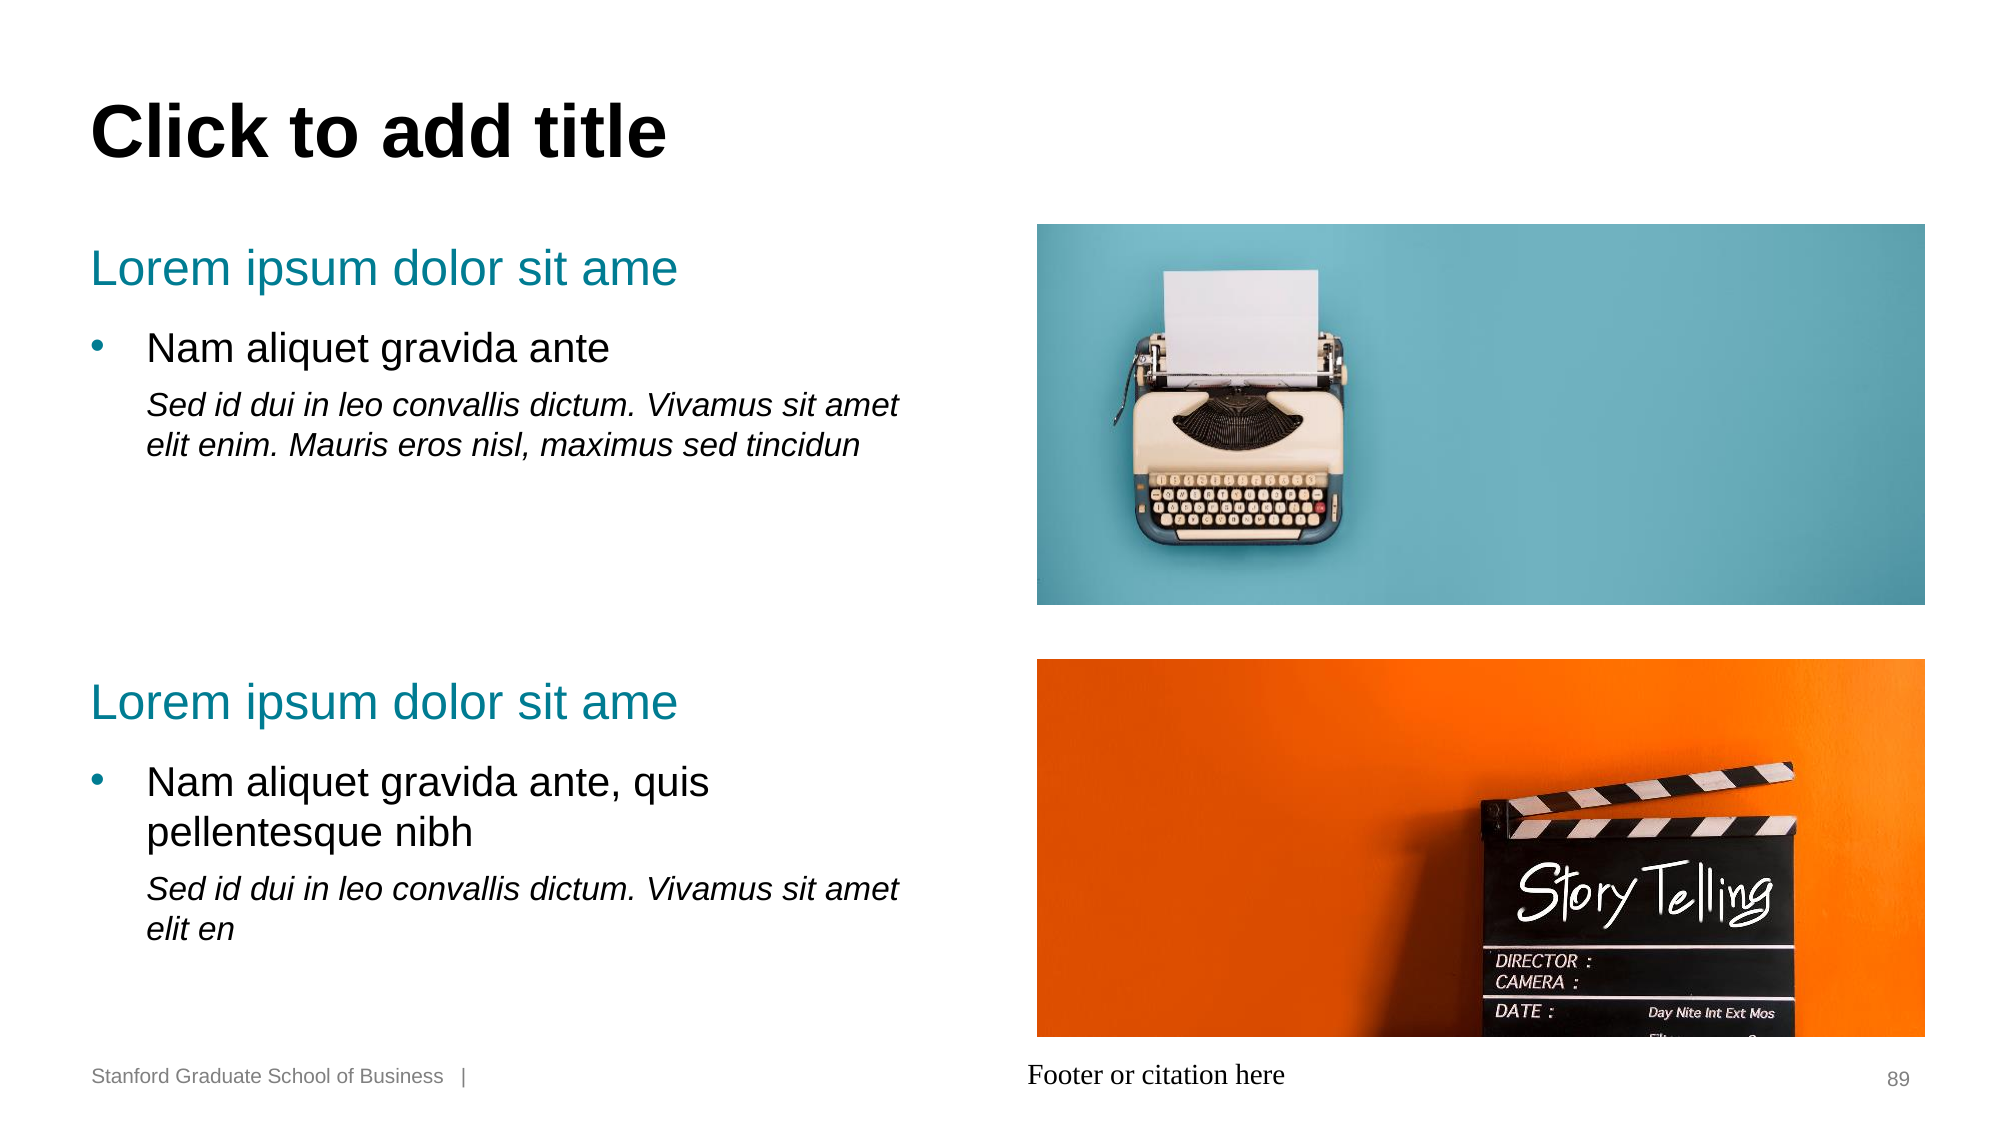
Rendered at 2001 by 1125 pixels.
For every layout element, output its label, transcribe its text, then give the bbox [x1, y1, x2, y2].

picture [1037, 224, 1925, 605]
footer Footer or citation here [468, 1054, 1844, 1098]
list Lorem ipsum dolor sit ame Nam aliquet gravida ante Sed id dui in leo convallis dictum. Vivamus sit amet elit enim. Mauris eros nisl, maximus sed tincidun [75, 228, 963, 597]
title Click to add title [75, 75, 1925, 181]
slide_number 89 [1866, 1054, 1925, 1098]
picture [1037, 659, 1925, 1037]
list Lorem ipsum dolor sit ame Nam aliquet gravida ante, quis pellentesque nibh Sed id dui in leo convallis dictum. Vivamus sit amet elit en [75, 662, 963, 1031]
